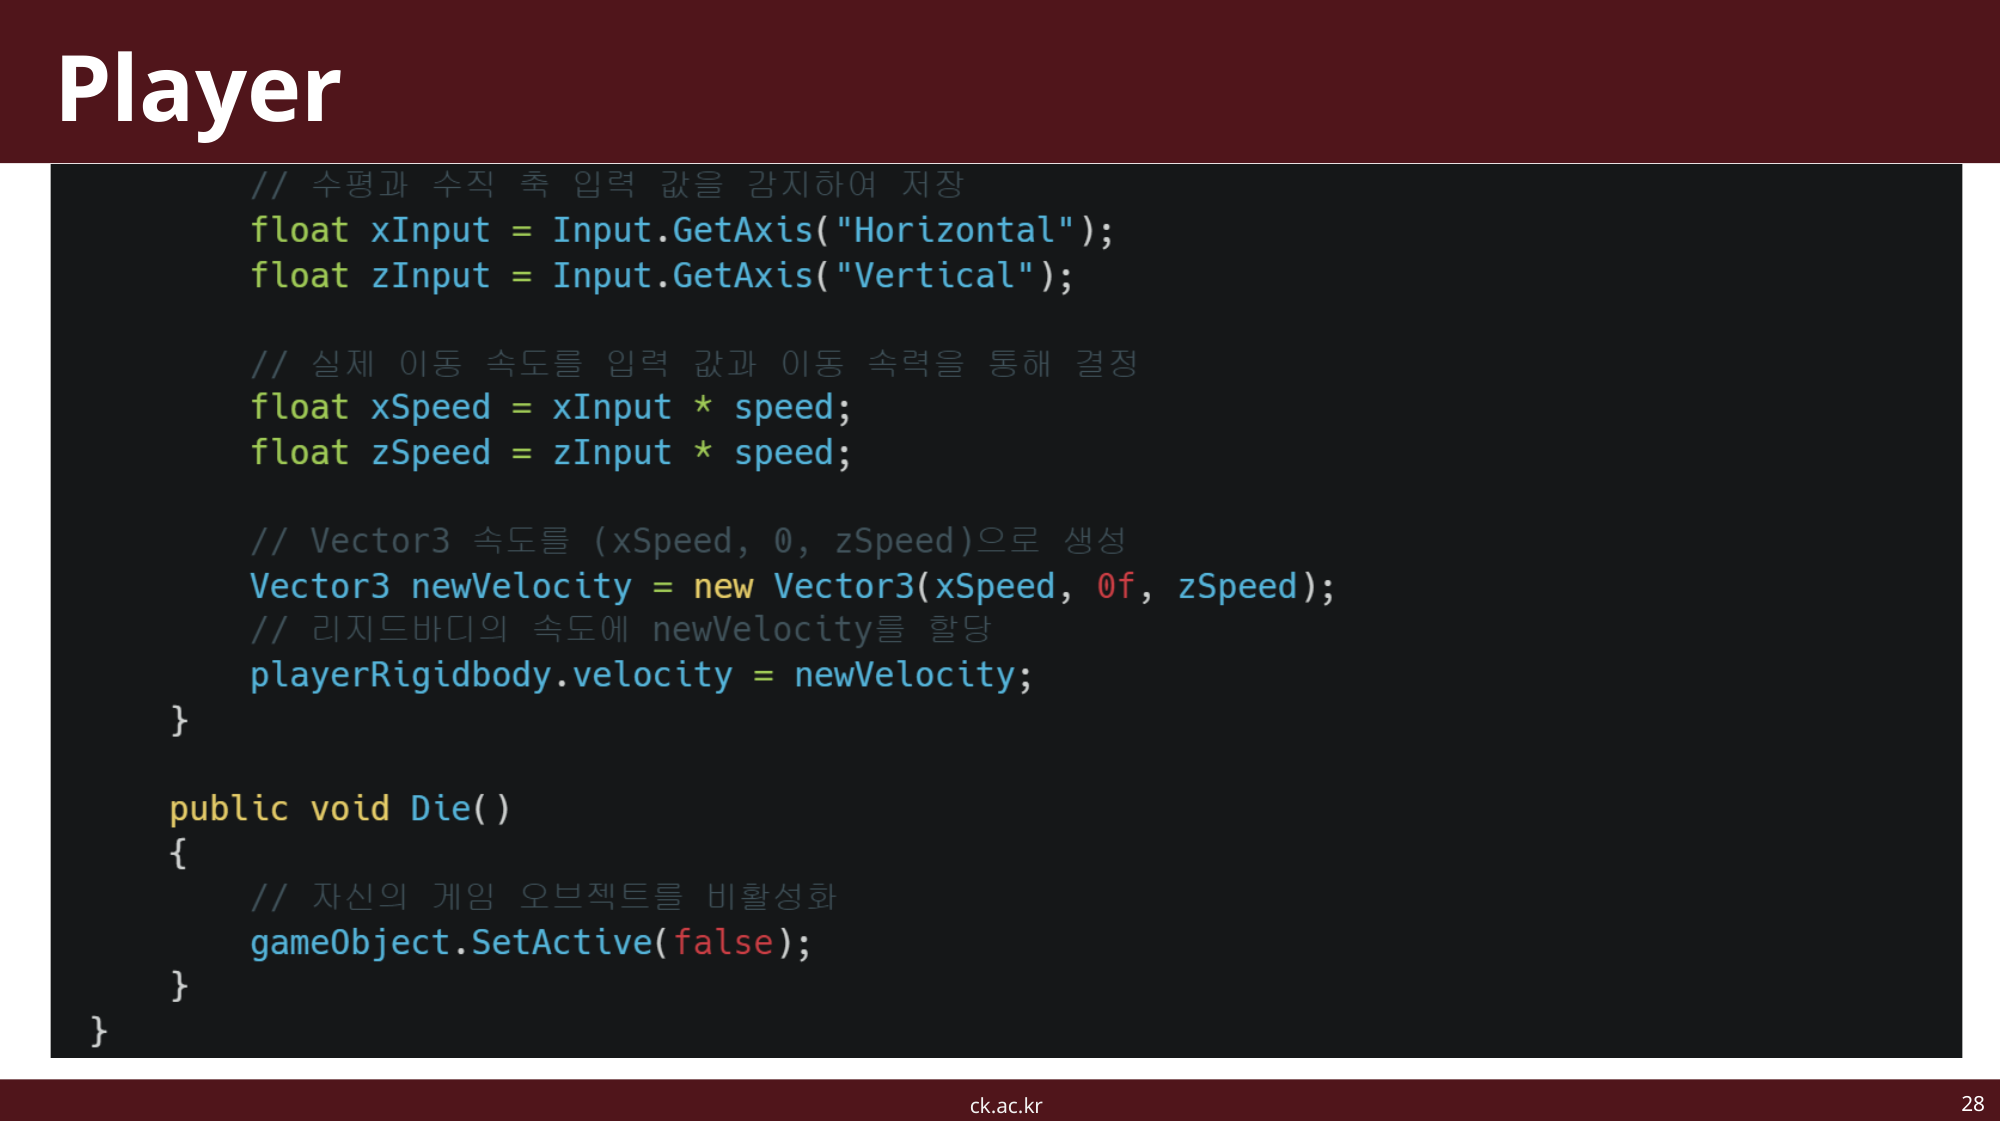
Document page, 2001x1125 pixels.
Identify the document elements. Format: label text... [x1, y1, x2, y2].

footer ck.ac.kr [949, 1084, 1064, 1125]
slide_number 28 [1911, 1083, 2000, 1125]
title Player [39, 34, 1289, 149]
picture [50, 164, 1963, 1058]
